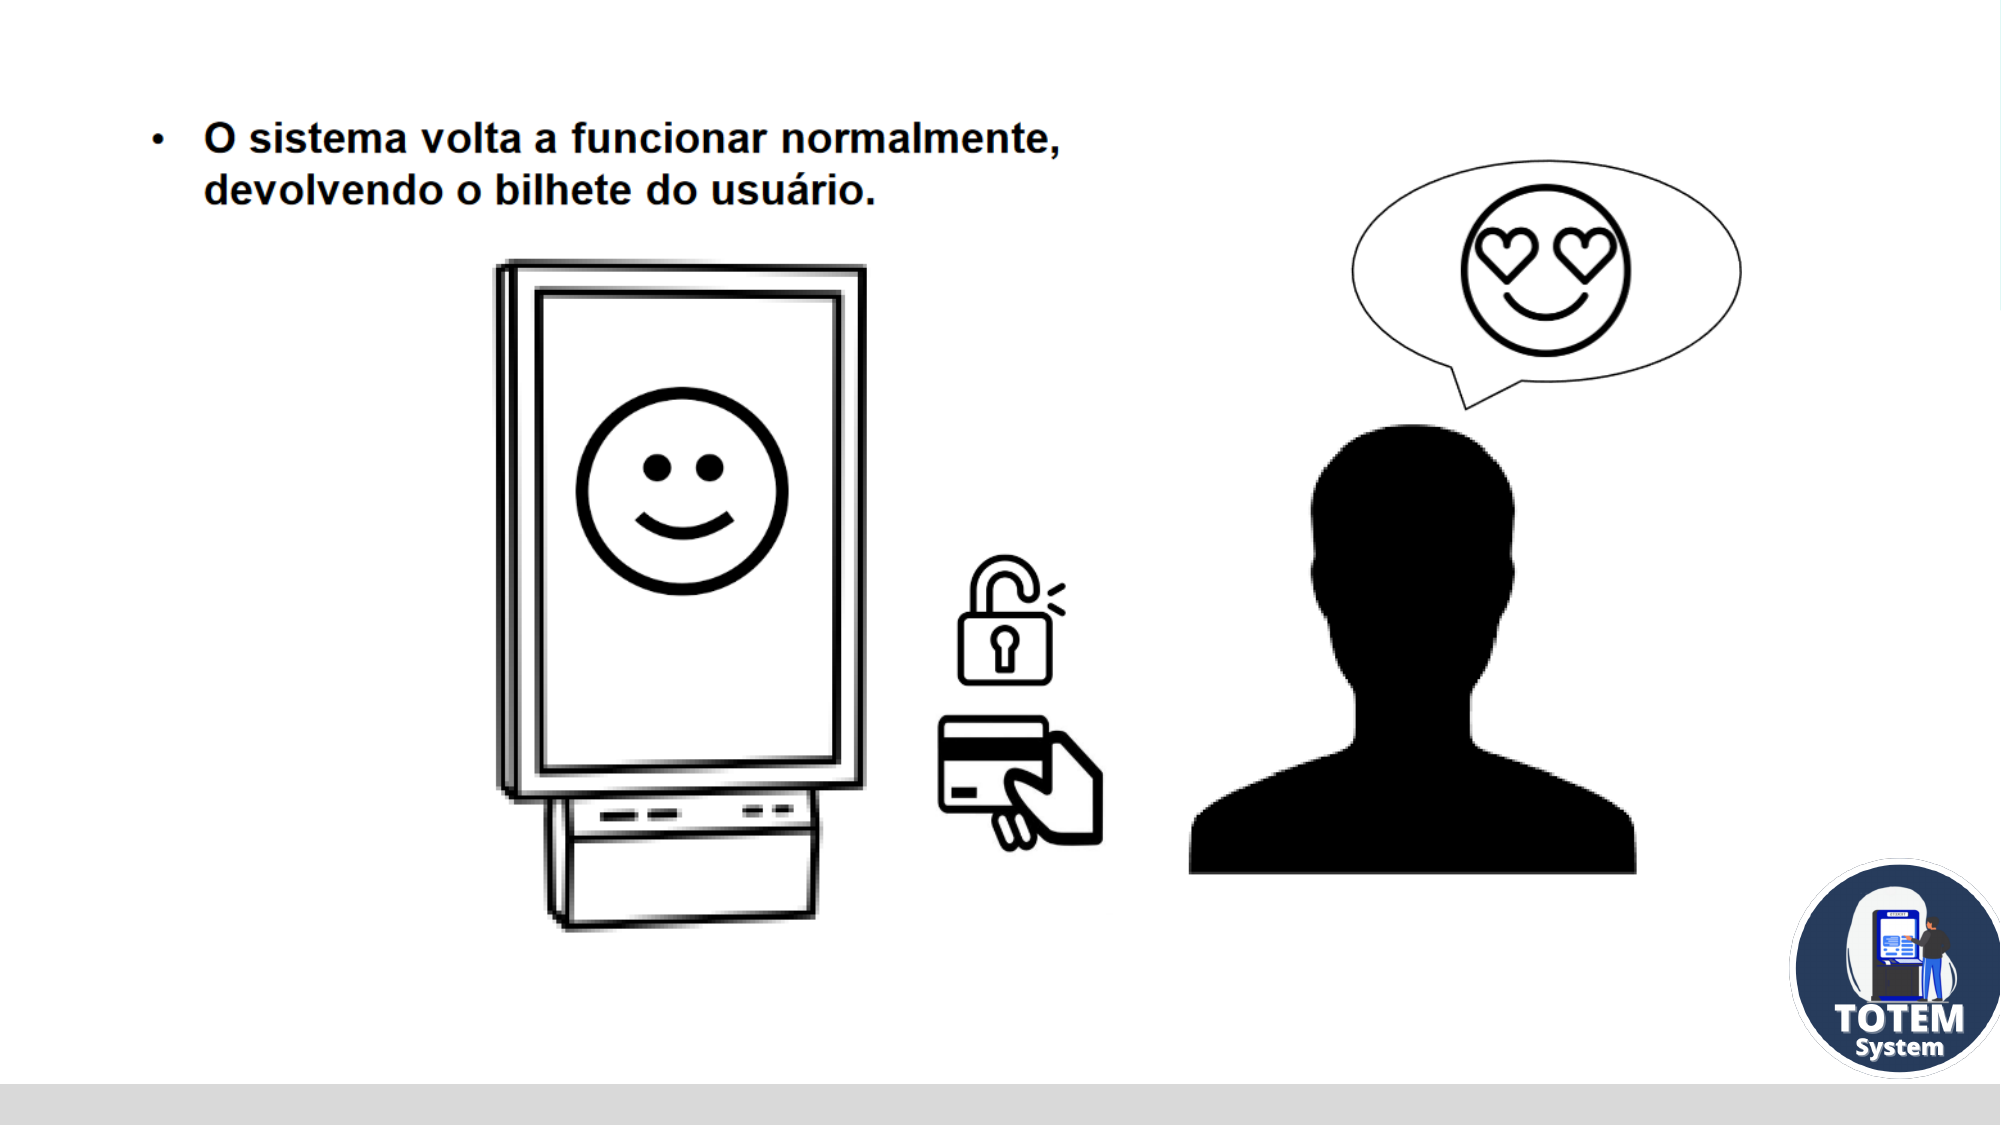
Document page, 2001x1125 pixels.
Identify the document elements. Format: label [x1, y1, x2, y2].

text_box [0, 0, 2000, 1084]
picture [92, 30, 2000, 1083]
